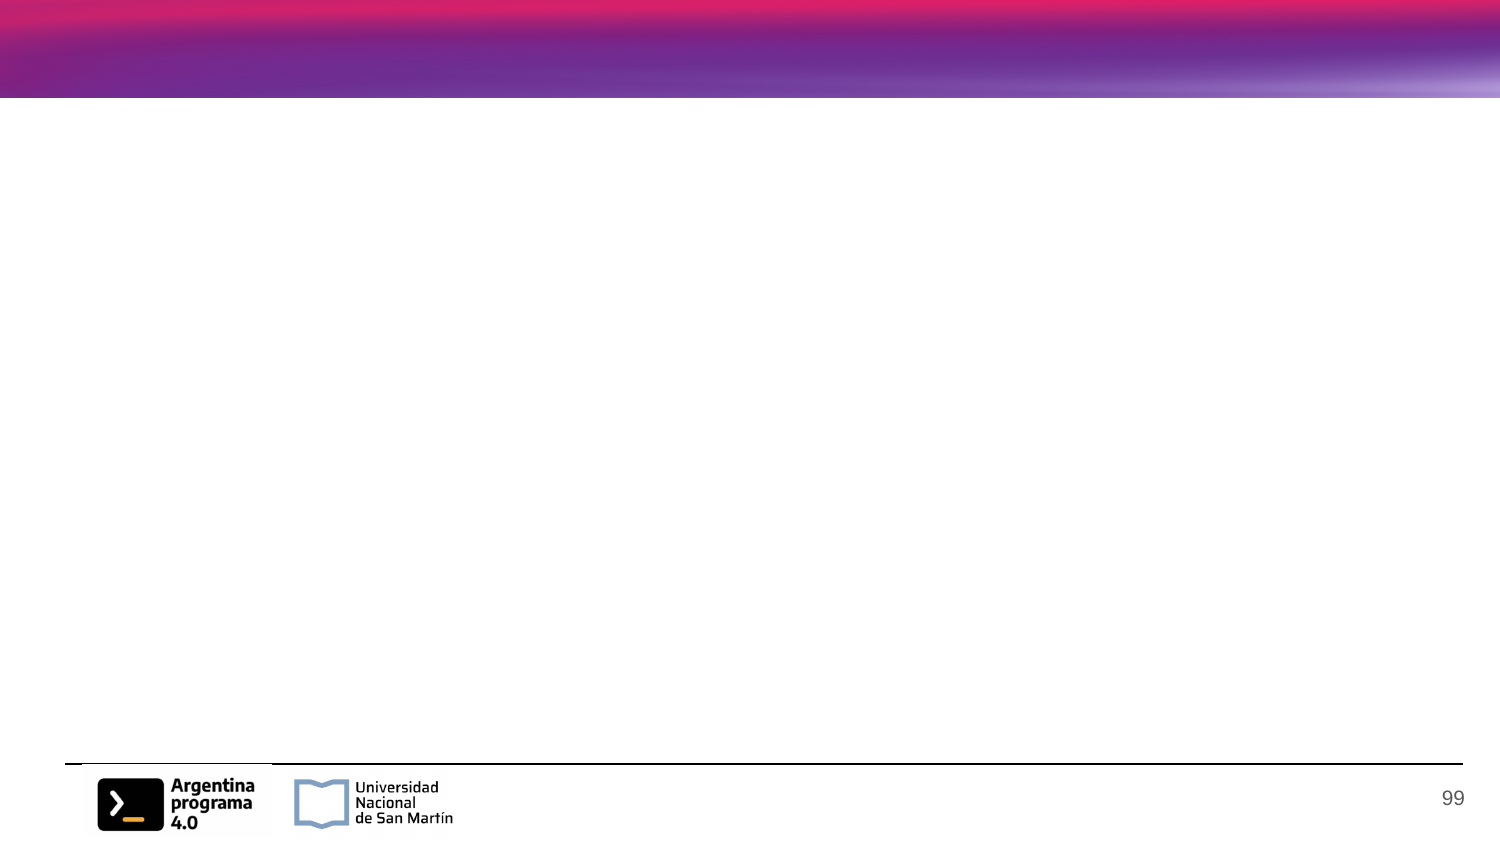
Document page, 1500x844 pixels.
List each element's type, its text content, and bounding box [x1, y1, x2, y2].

slide_number ‹#› [1389, 764, 1480, 830]
picture [277, 767, 478, 841]
picture [82, 764, 273, 838]
picture [0, 0, 1500, 98]
